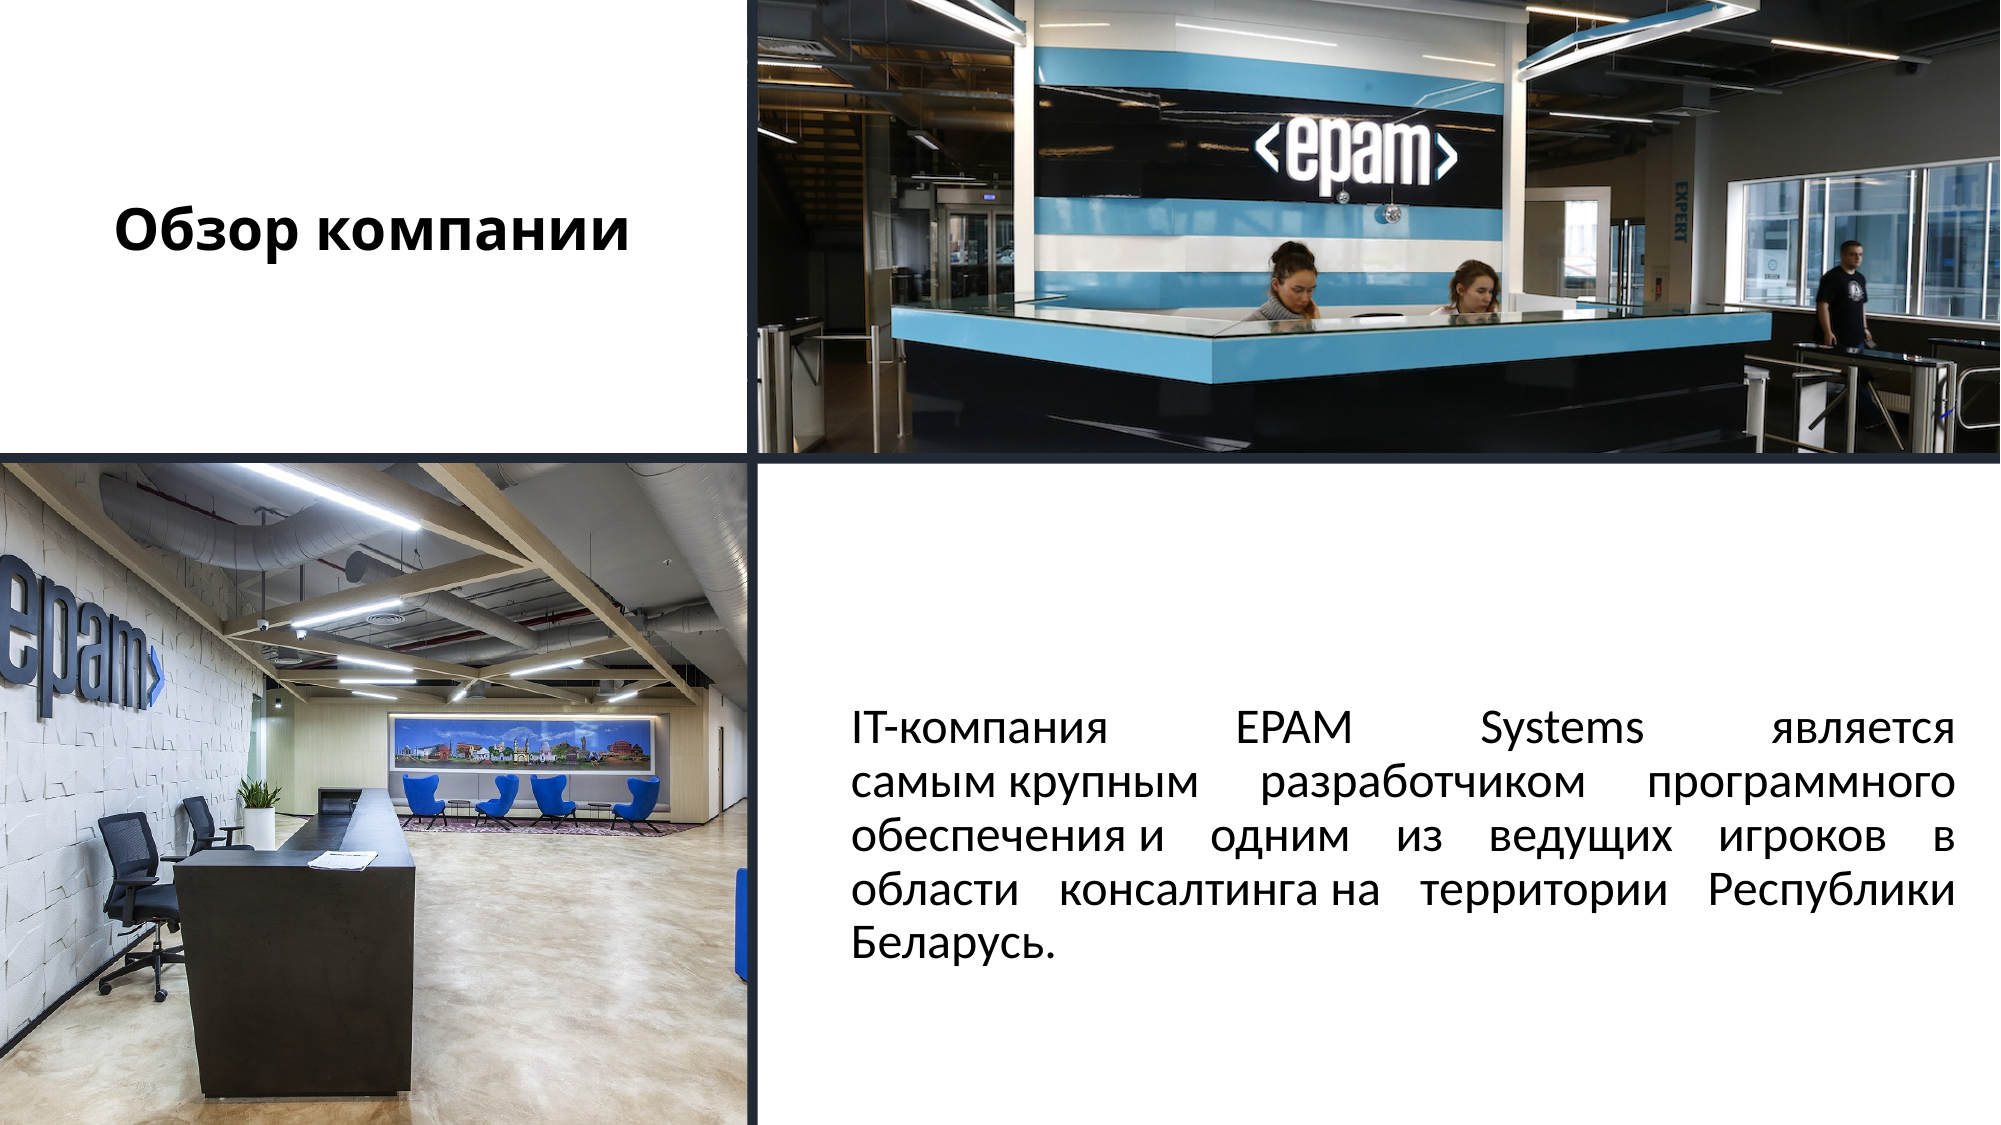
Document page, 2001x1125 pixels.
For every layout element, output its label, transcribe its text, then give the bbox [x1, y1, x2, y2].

picture [747, 0, 2000, 454]
list IT-компания EPAM Systems является самым крупным разработчиком программного обеспечения и одним из ведущих игроков в области консалтинга на территории Республики Беларусь. [835, 640, 1972, 1029]
text_box [746, 0, 759, 1125]
title Обзор компании [96, 82, 649, 381]
text_box [759, 465, 2000, 1125]
text_box [759, 454, 2000, 465]
text_box [0, 452, 746, 463]
picture [0, 463, 749, 1125]
text_box [0, 0, 746, 452]
